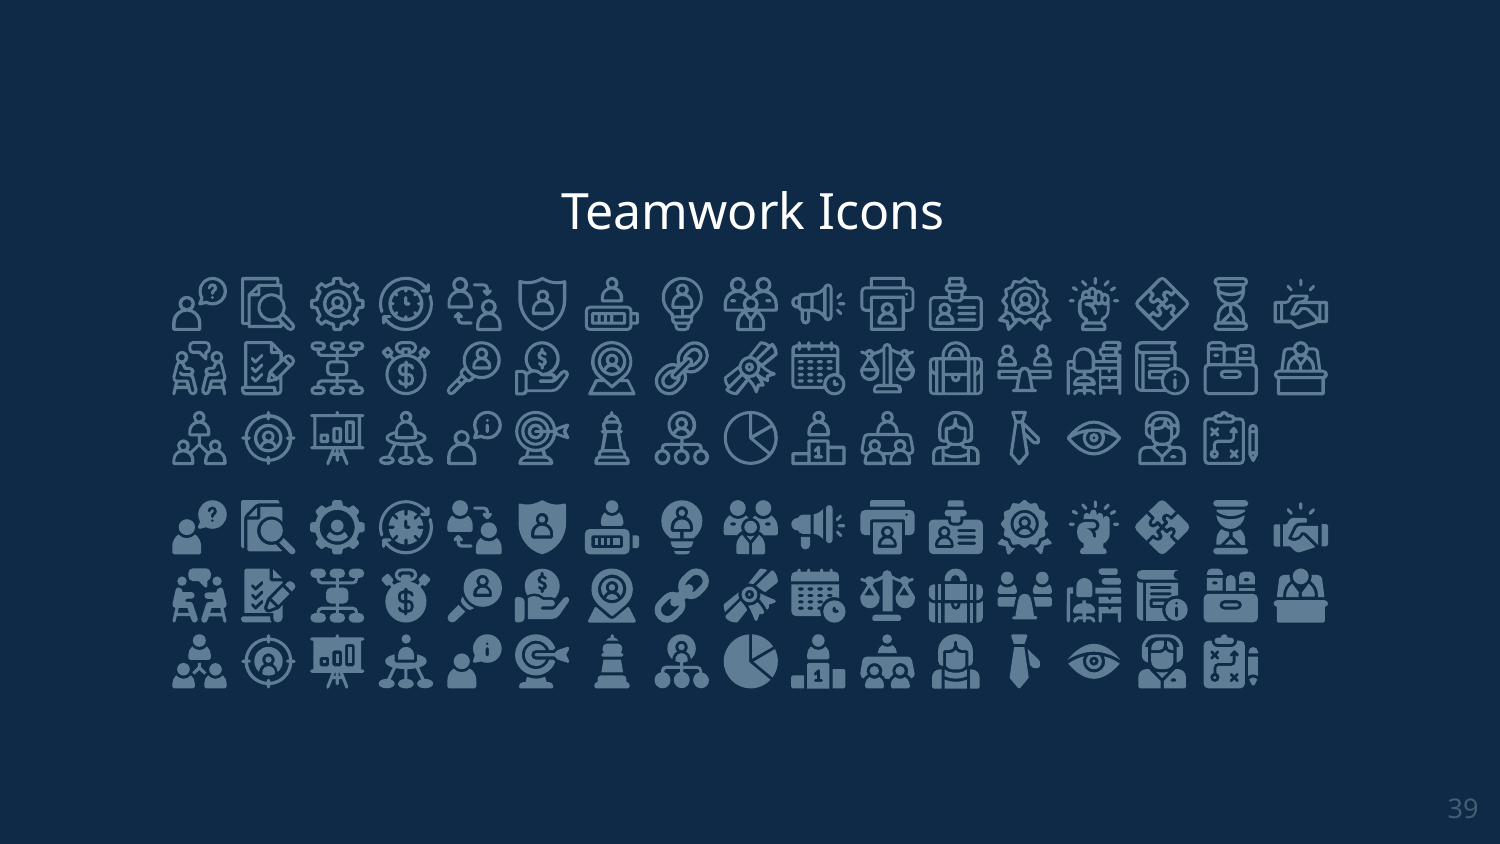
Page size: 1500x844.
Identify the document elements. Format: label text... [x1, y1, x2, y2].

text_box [446, 410, 502, 466]
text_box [928, 499, 984, 555]
text_box [860, 342, 915, 394]
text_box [378, 276, 434, 332]
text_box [790, 568, 846, 623]
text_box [931, 633, 980, 689]
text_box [309, 633, 365, 689]
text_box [723, 634, 778, 689]
title Teamwork Icons [175, 164, 1332, 244]
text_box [1203, 340, 1259, 396]
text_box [240, 340, 296, 396]
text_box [309, 276, 365, 332]
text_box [1067, 643, 1121, 680]
text_box [594, 410, 630, 466]
text_box [515, 410, 570, 466]
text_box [859, 633, 915, 689]
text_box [241, 568, 296, 623]
text_box [379, 410, 434, 466]
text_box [997, 344, 1053, 393]
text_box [723, 276, 779, 332]
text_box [240, 633, 296, 689]
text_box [447, 276, 502, 332]
text_box [654, 568, 710, 623]
text_box [1066, 340, 1122, 396]
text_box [997, 499, 1053, 555]
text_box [1068, 276, 1120, 332]
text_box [928, 276, 984, 332]
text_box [446, 340, 503, 396]
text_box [584, 276, 640, 332]
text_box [1134, 499, 1190, 555]
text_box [446, 568, 503, 623]
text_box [172, 633, 227, 689]
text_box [723, 568, 778, 623]
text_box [240, 499, 296, 555]
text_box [514, 340, 570, 396]
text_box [518, 276, 567, 332]
text_box [654, 410, 710, 466]
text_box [859, 569, 916, 622]
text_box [1066, 568, 1122, 624]
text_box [997, 571, 1053, 620]
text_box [171, 340, 227, 396]
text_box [997, 276, 1053, 332]
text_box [518, 499, 567, 555]
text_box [1273, 501, 1329, 553]
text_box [1273, 278, 1329, 330]
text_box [380, 568, 431, 623]
slide_number 39 [1403, 779, 1494, 844]
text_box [1203, 410, 1259, 466]
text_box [447, 633, 502, 689]
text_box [1203, 568, 1259, 623]
text_box [310, 568, 365, 623]
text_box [1136, 569, 1188, 622]
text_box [1009, 634, 1041, 689]
text_box [723, 410, 778, 465]
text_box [309, 499, 365, 555]
text_box [310, 341, 365, 396]
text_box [309, 410, 365, 466]
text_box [791, 410, 846, 466]
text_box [171, 499, 227, 555]
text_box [514, 633, 570, 689]
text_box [1138, 633, 1187, 689]
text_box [171, 568, 228, 624]
text_box [172, 410, 227, 466]
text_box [447, 499, 502, 555]
text_box [860, 410, 915, 466]
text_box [860, 499, 915, 555]
text_box [1213, 277, 1249, 331]
text_box [654, 341, 709, 396]
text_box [791, 633, 846, 689]
text_box [241, 276, 296, 332]
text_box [1068, 499, 1120, 555]
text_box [171, 276, 228, 332]
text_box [587, 340, 636, 396]
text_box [584, 499, 640, 555]
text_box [1273, 568, 1329, 623]
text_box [660, 499, 703, 555]
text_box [1134, 340, 1190, 396]
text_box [723, 340, 778, 396]
text_box [928, 341, 983, 396]
text_box [1009, 410, 1040, 466]
text_box [1135, 276, 1190, 331]
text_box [723, 499, 779, 555]
text_box [932, 410, 980, 466]
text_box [378, 499, 434, 555]
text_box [791, 504, 846, 550]
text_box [1066, 420, 1122, 456]
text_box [378, 633, 434, 689]
text_box [661, 276, 703, 332]
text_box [791, 340, 846, 396]
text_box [240, 410, 296, 466]
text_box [1138, 410, 1187, 466]
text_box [860, 276, 915, 332]
text_box [1273, 341, 1329, 396]
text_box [514, 568, 570, 623]
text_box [1203, 633, 1259, 689]
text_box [381, 340, 431, 396]
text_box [790, 283, 846, 325]
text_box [928, 568, 984, 623]
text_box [1212, 499, 1249, 555]
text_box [587, 568, 637, 623]
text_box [594, 633, 630, 689]
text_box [654, 634, 710, 689]
